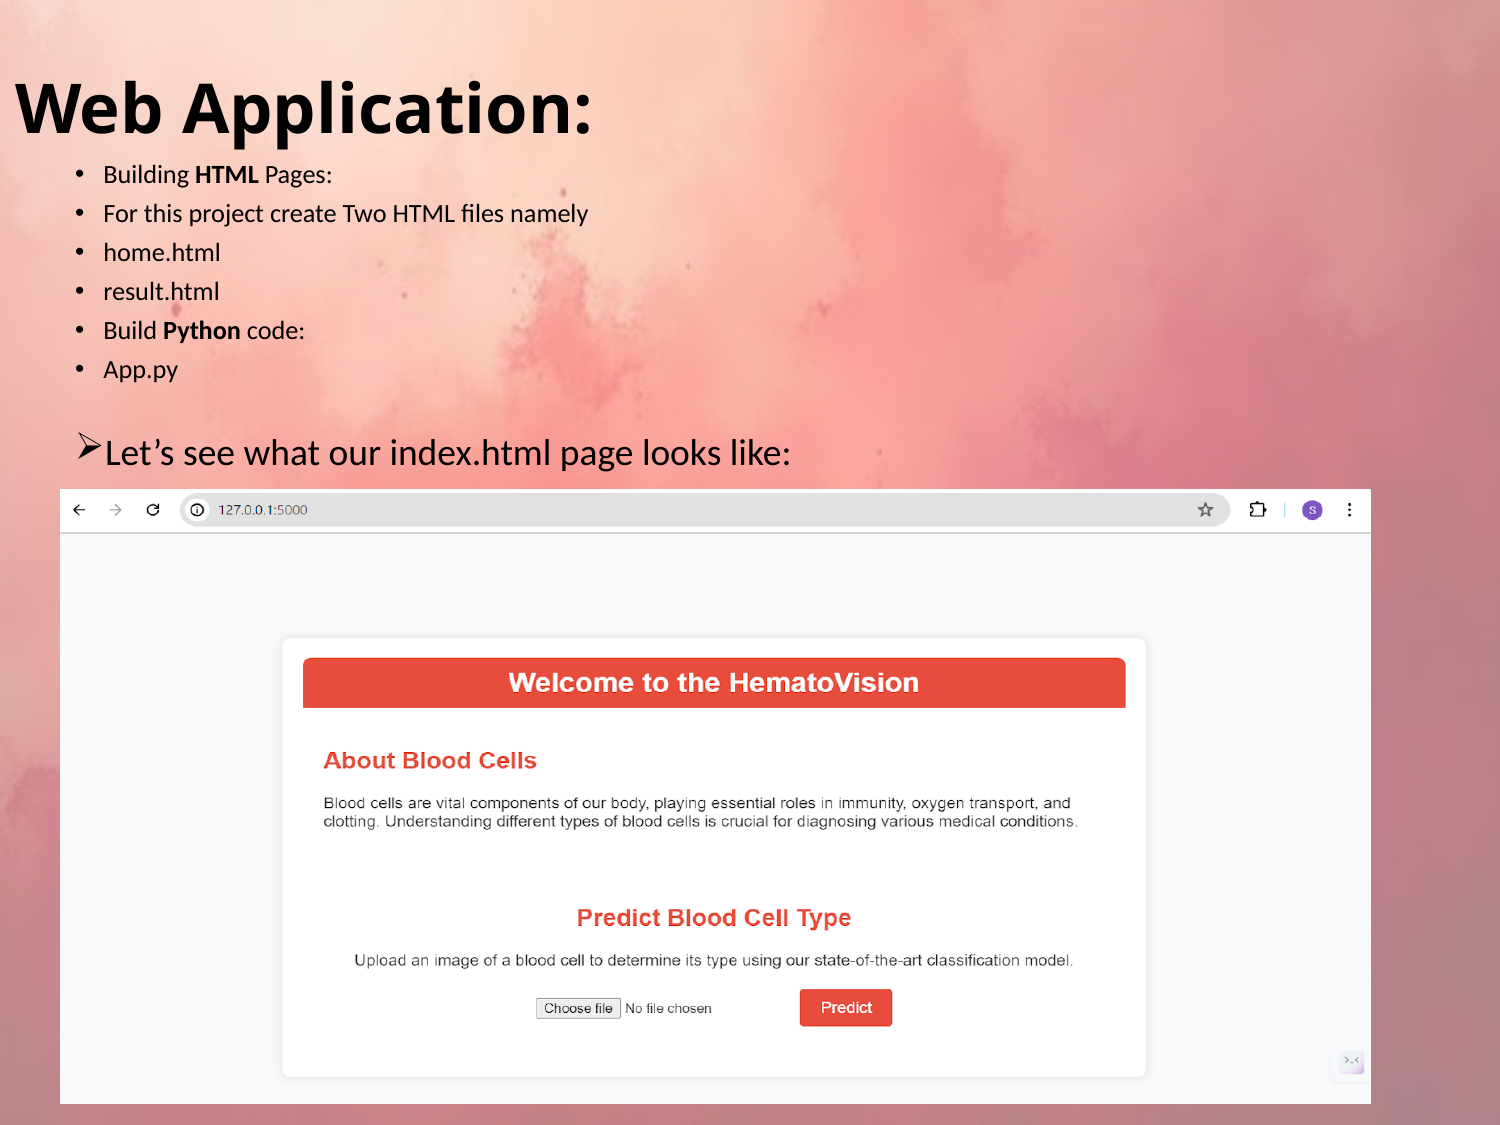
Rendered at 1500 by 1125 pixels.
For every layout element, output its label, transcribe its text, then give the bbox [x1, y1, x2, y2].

picture [60, 489, 1371, 1104]
title Web Application: [0, 0, 1294, 222]
text_box Let’s see what our index.html page looks like: [60, 420, 917, 481]
list Building HTML Pages: For this project create Two HTML files namely home.html result.html Build Python code: App.py [60, 153, 1355, 421]
